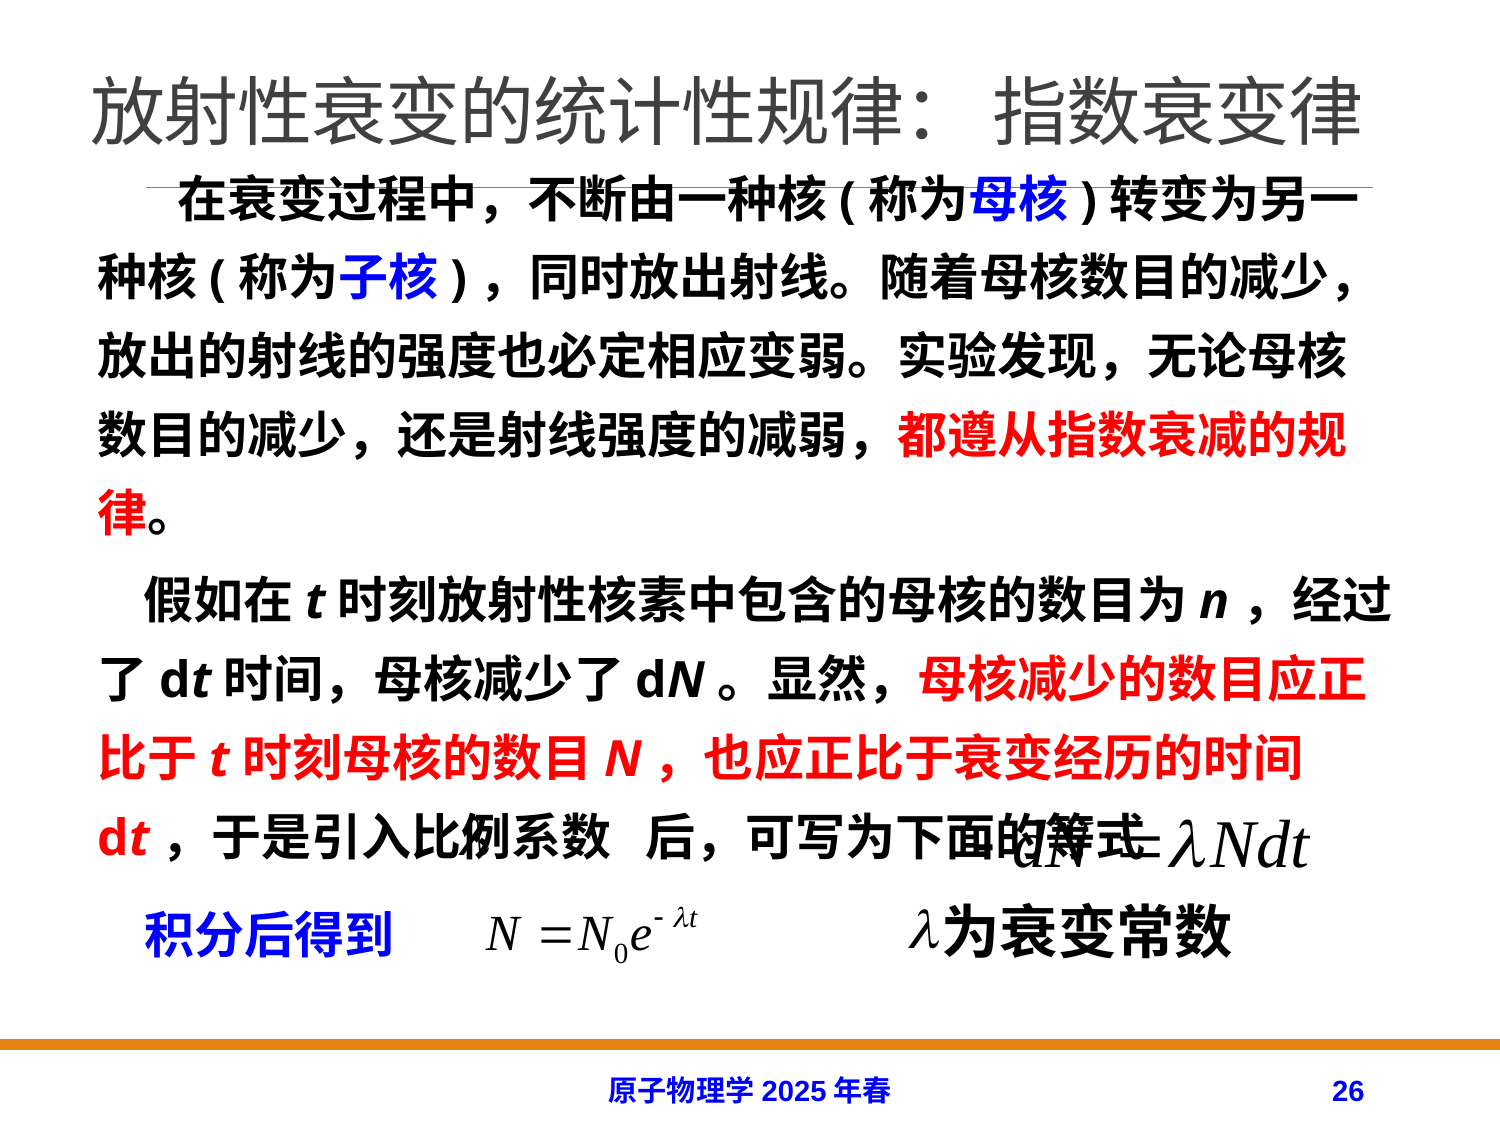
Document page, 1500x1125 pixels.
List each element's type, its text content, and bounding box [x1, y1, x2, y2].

text_box 为衰变常数 [926, 887, 1248, 973]
footer 原子物理学2025年春 [453, 1059, 1047, 1120]
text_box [898, 897, 951, 964]
text_box 在衰变过程中，不断由一种核(称为母核)转变为另一种核(称为子核)，同时放出射线。随着母核数目的减少，放出的射线的强度也必定相应变弱。实验发现，无论母核数目的减少，还是射线强度的减弱，都遵从指数衰减的规律。 [97, 163, 1411, 538]
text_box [961, 804, 1326, 886]
text_box 积分后得到 [129, 895, 461, 971]
title 放射性衰变的统计性规律： 指数衰变律 [75, 8, 1438, 163]
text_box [475, 894, 708, 976]
slide_number 26 [1218, 1059, 1380, 1120]
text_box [97, 539, 1411, 876]
